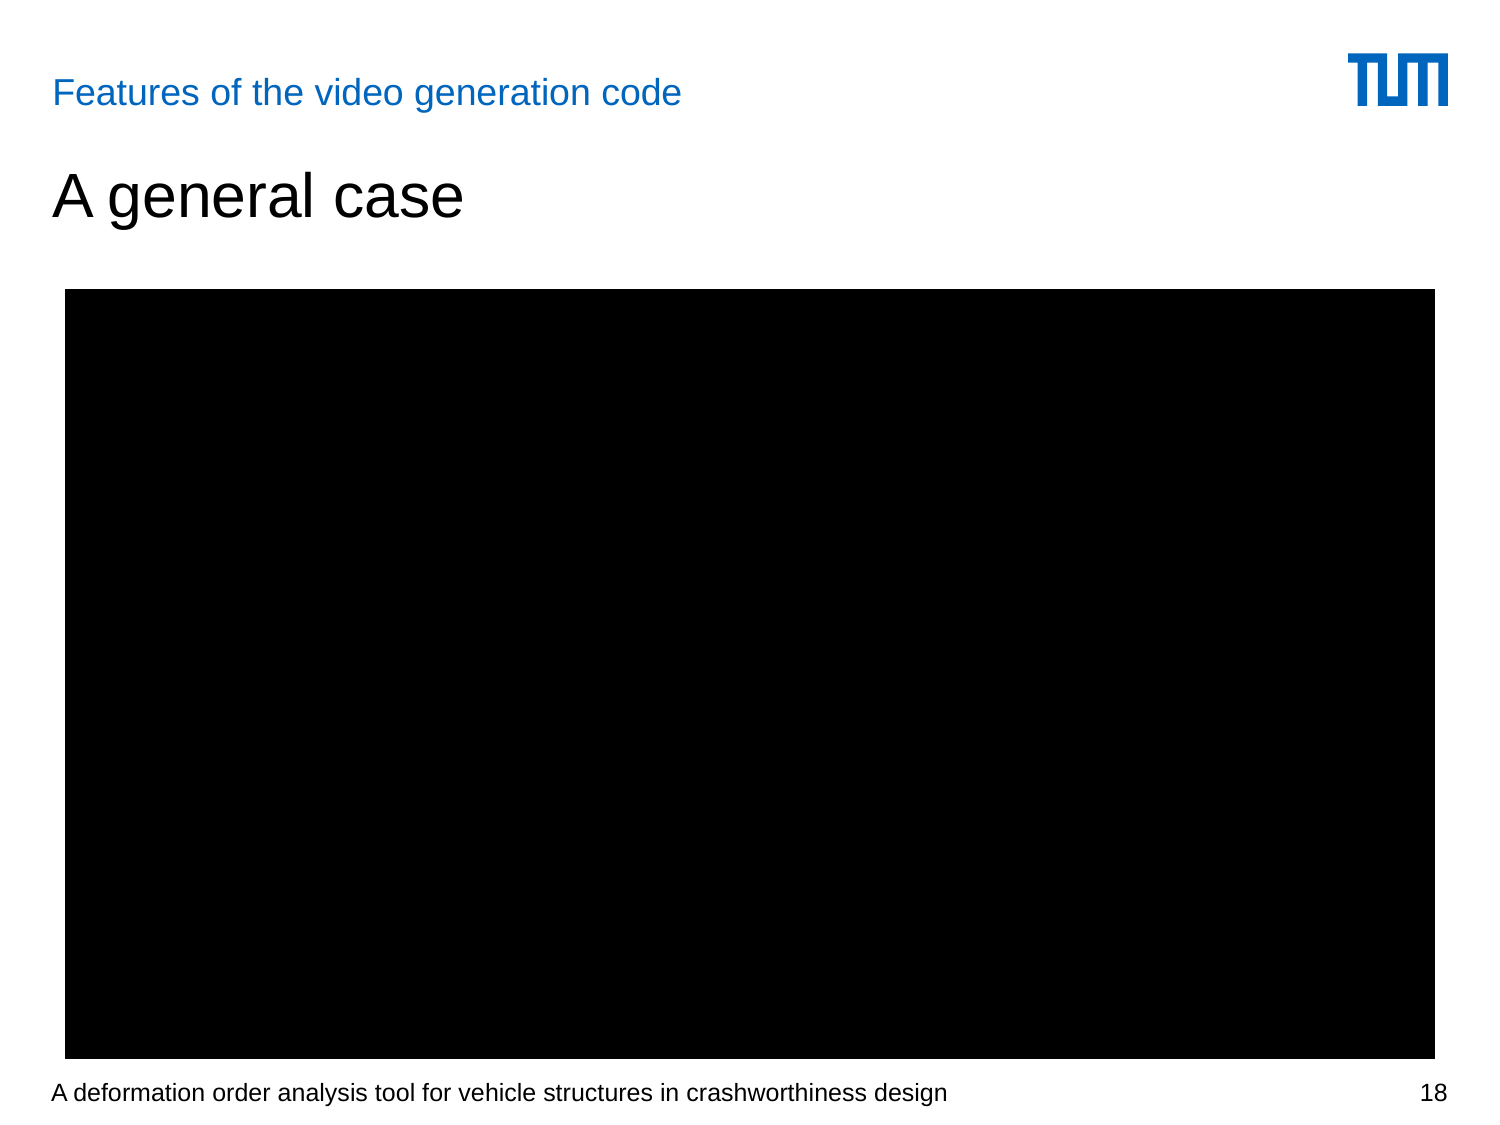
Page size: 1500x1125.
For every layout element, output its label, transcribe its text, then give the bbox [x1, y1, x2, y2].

text_box Features of the video generation code [52, 45, 1449, 113]
slide_number 18 [1112, 1061, 1448, 1122]
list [64, 288, 1436, 1061]
title A general case [52, 162, 1449, 231]
footer A deformation order analysis tool for vehicle structures in crashworthiness design [51, 1061, 1112, 1122]
